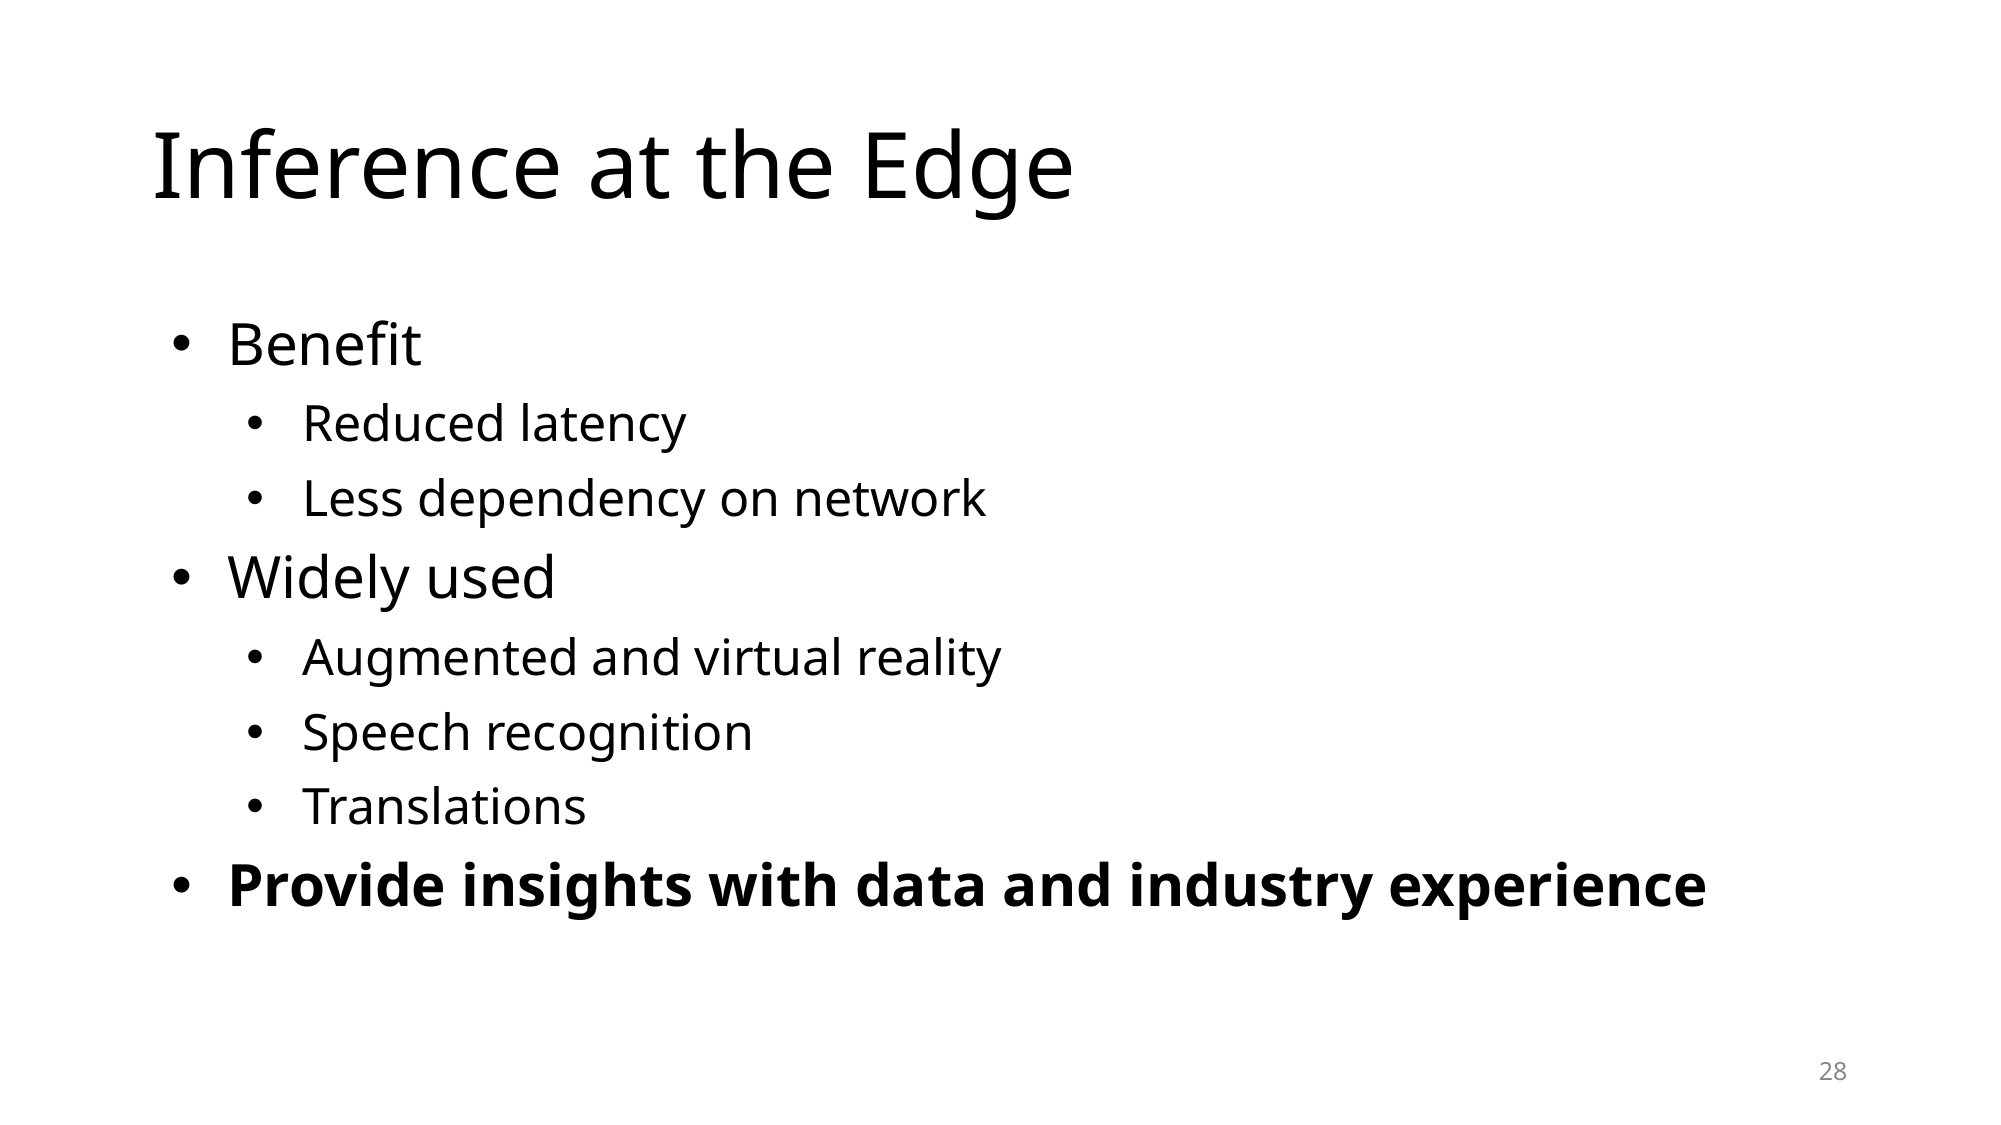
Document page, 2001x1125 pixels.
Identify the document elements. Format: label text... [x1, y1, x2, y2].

slide_number ‹#› [1412, 1043, 1863, 1103]
title Inference at the Edge [137, 59, 1863, 278]
list Benefit Reduced latency Less dependency on network Widely used Augmented and virtual reality Speech recognition Translations Provide insights with data and industry experience [137, 307, 1882, 1043]
